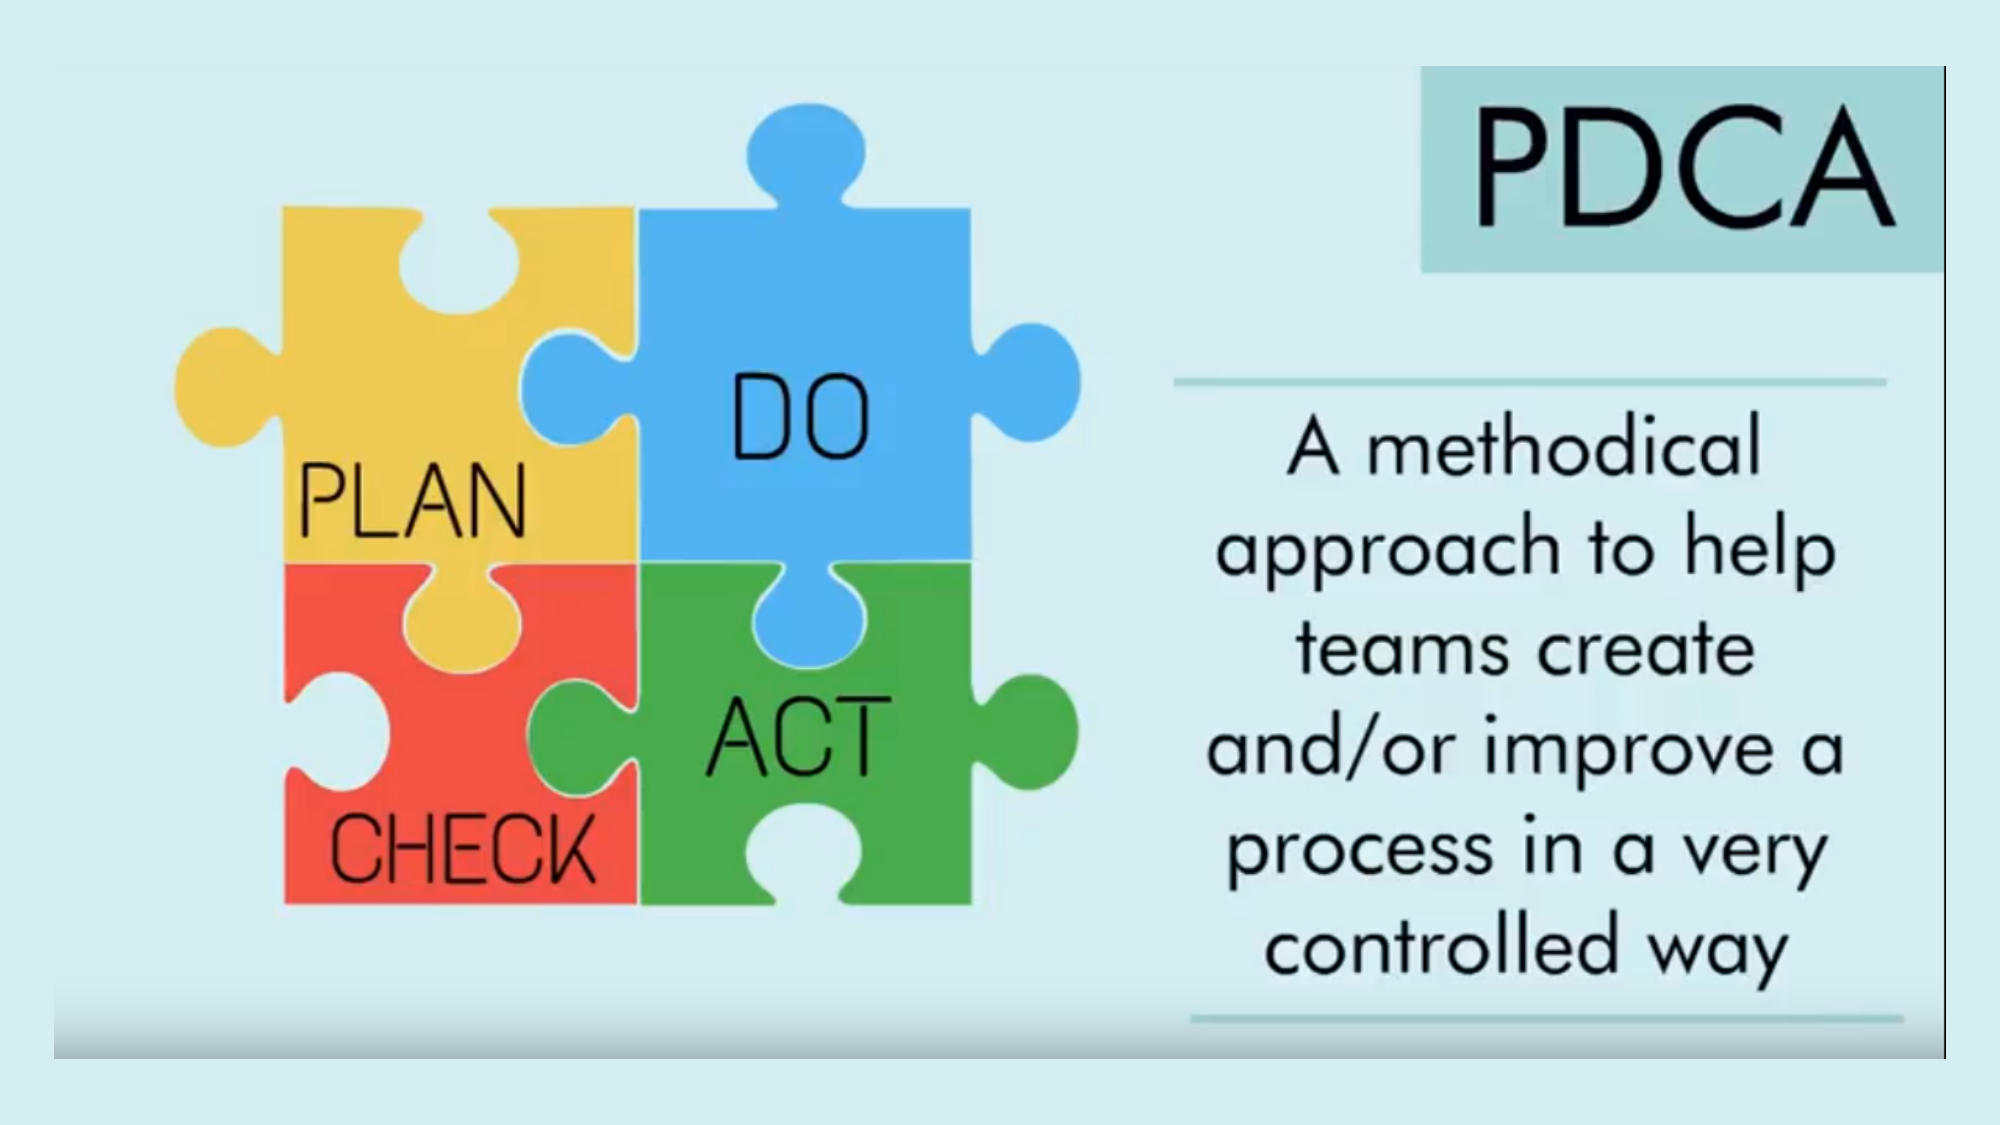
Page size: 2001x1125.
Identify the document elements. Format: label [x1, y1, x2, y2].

picture [54, 66, 1946, 1059]
